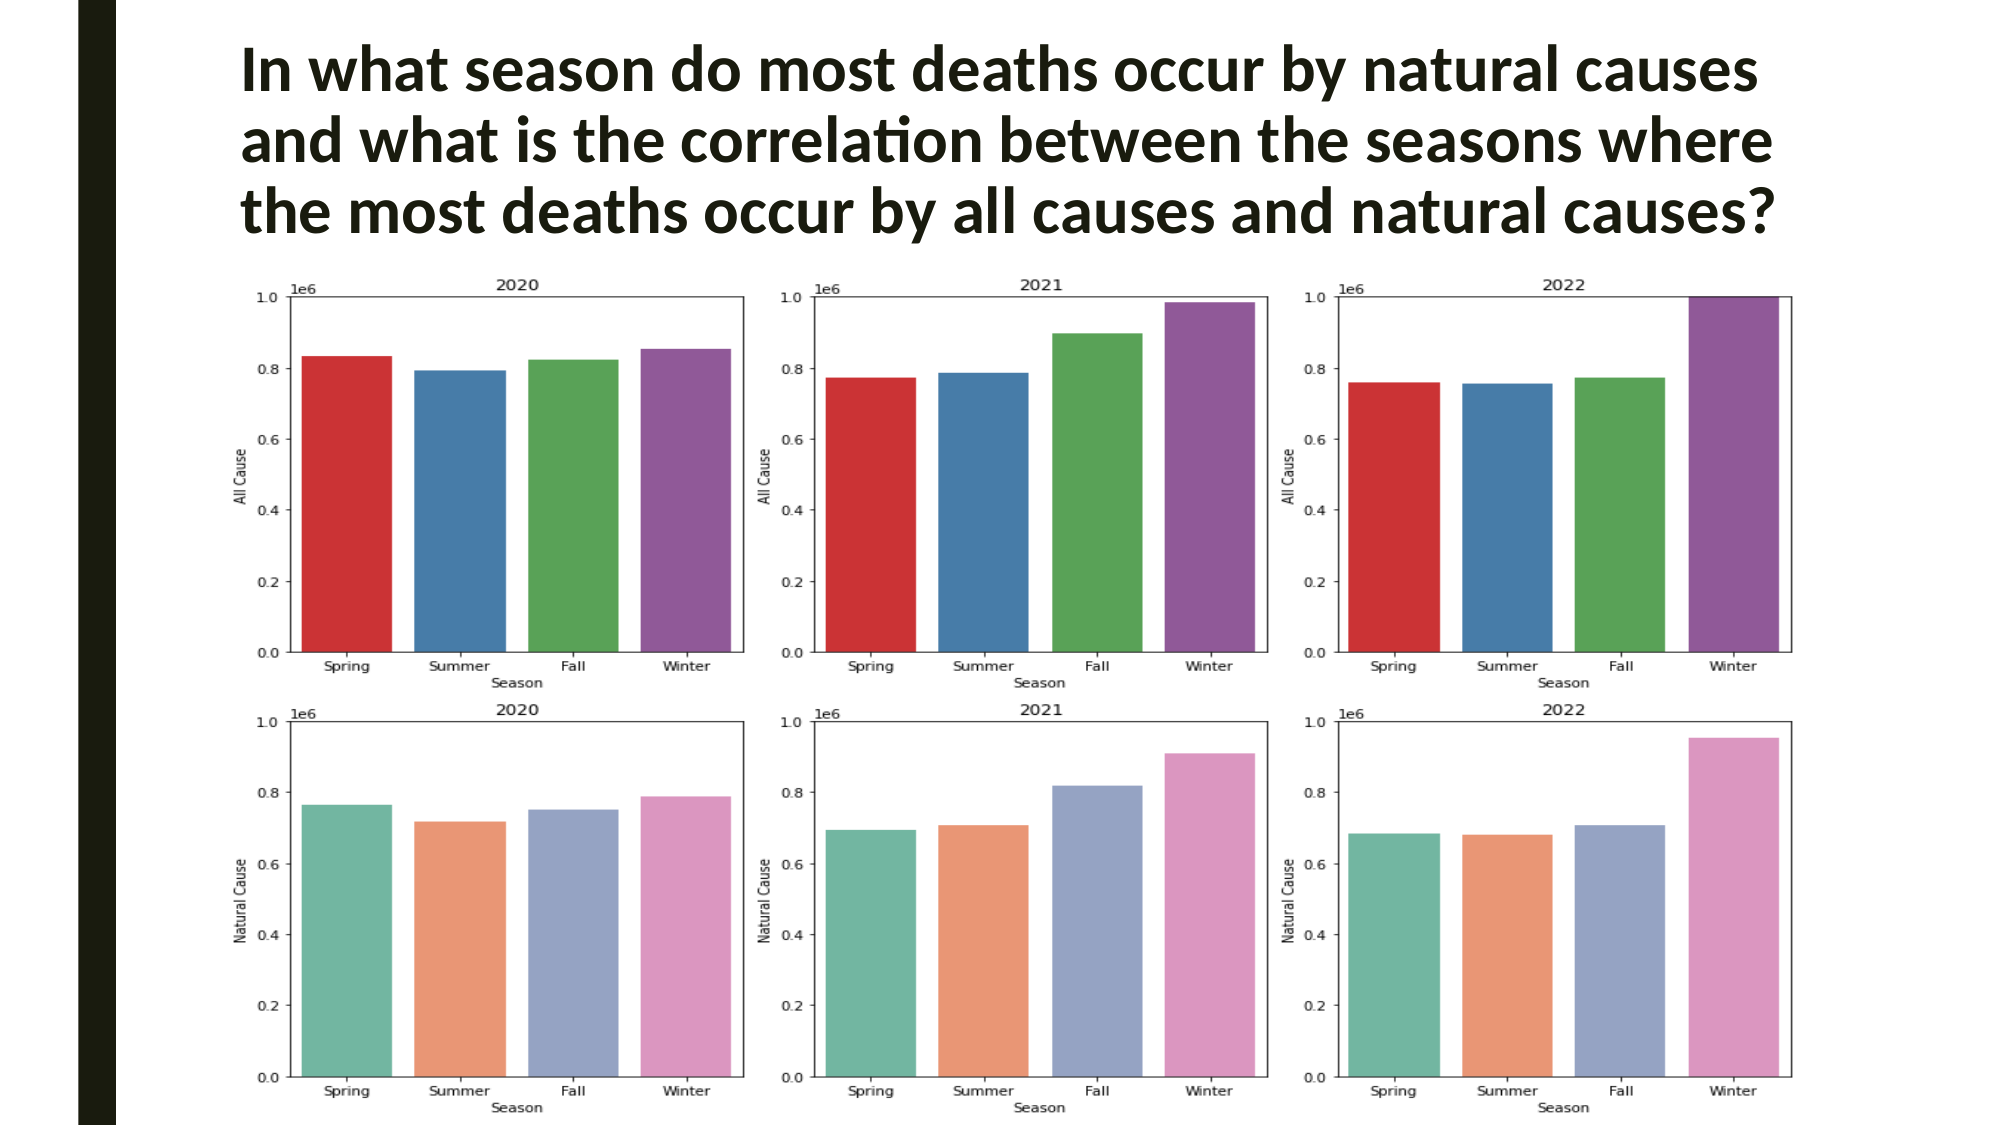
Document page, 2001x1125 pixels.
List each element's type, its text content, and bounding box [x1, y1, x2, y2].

title In what season do most deaths occur by natural causes and what is the correlation between the seasons where the most deaths occur by all causes and natural causes? [225, 26, 1800, 270]
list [224, 270, 1800, 1122]
